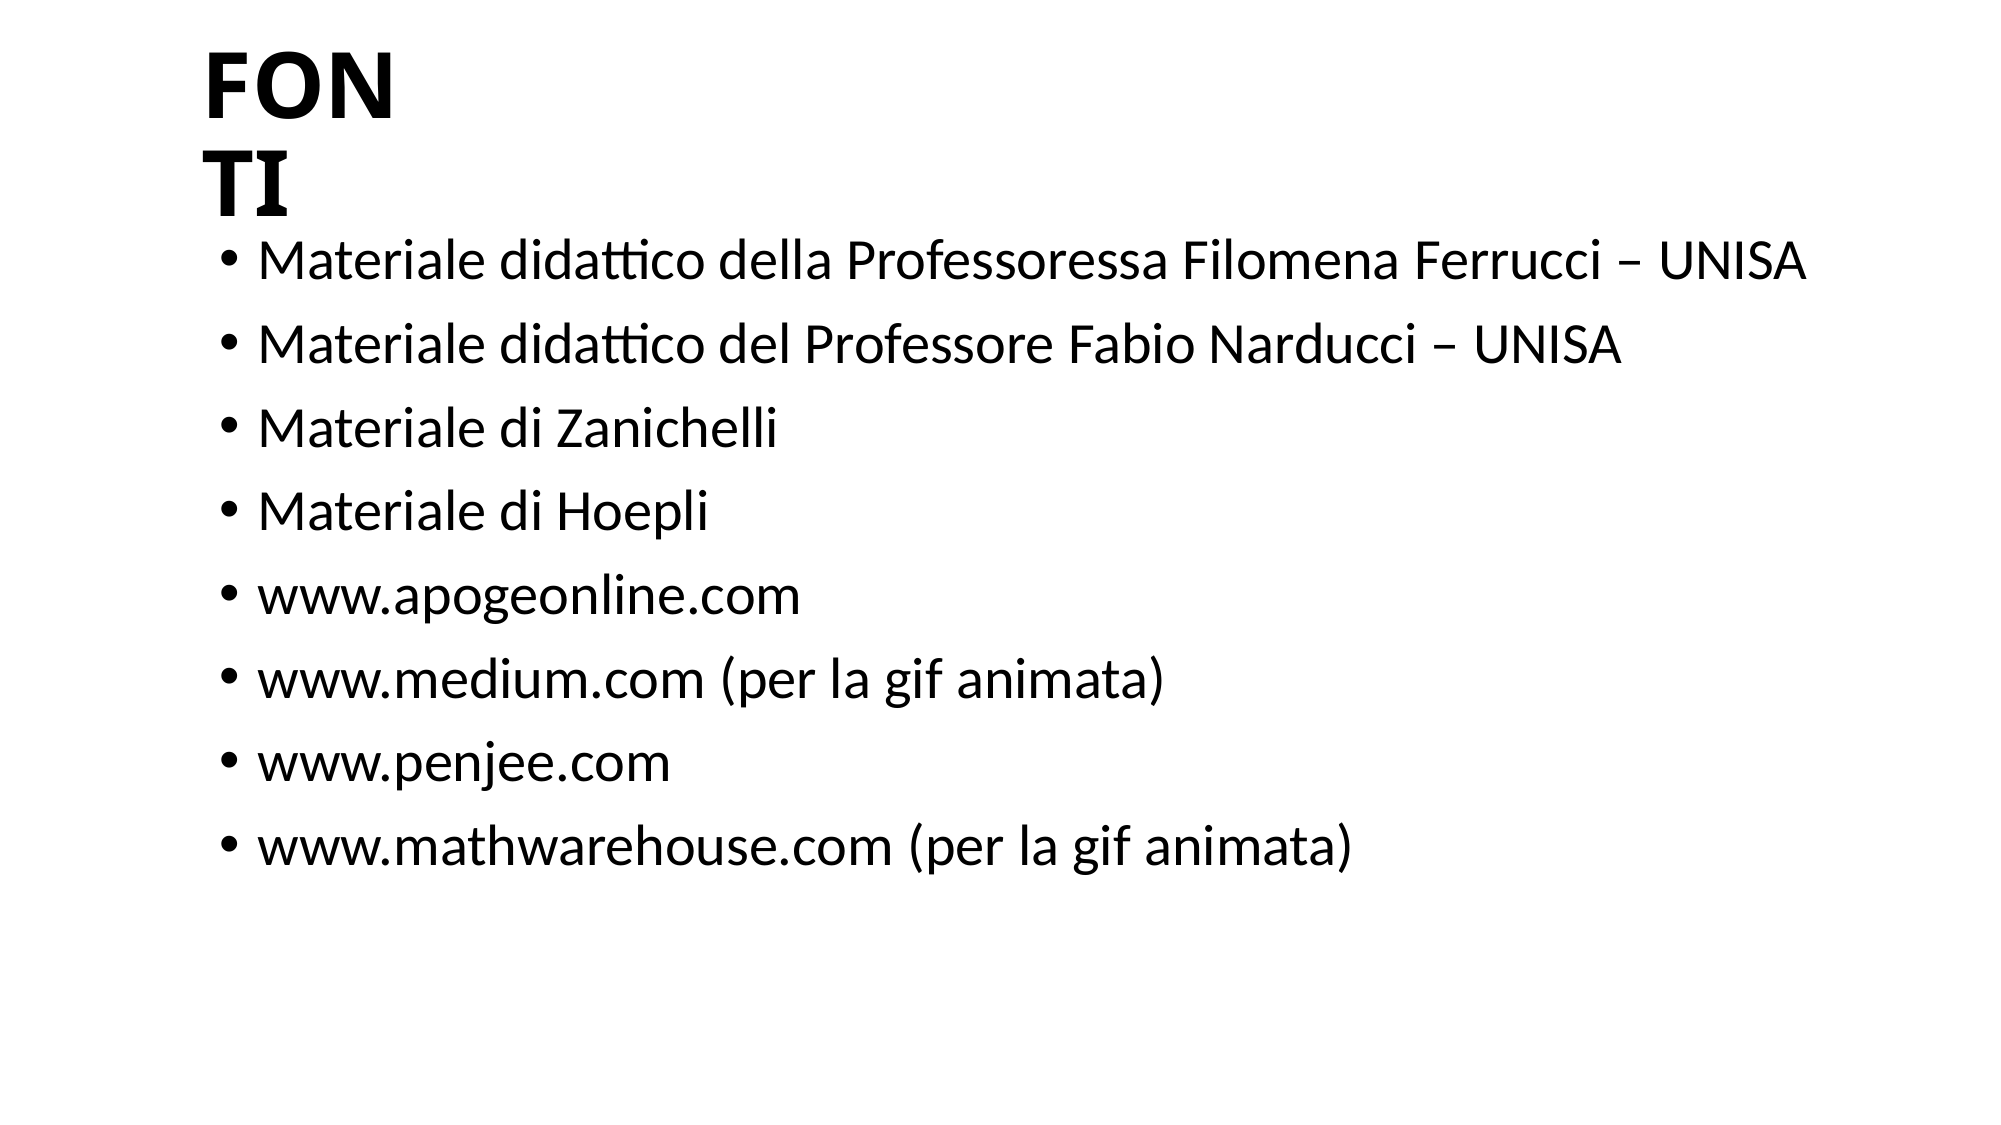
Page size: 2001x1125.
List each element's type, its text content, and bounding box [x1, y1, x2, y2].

list Materiale didattico della Professoressa Filomena Ferrucci – UNISA Materiale didattico del Professore Fabio Narducci – UNISA Materiale di Zanichelli Materiale di Hoepli www.apogeonline.com www.medium.com (per la gif animata) www.penjee.com www.mathwarehouse.com (per la gif animata) [205, 221, 1931, 936]
title FONTI [186, 74, 462, 202]
